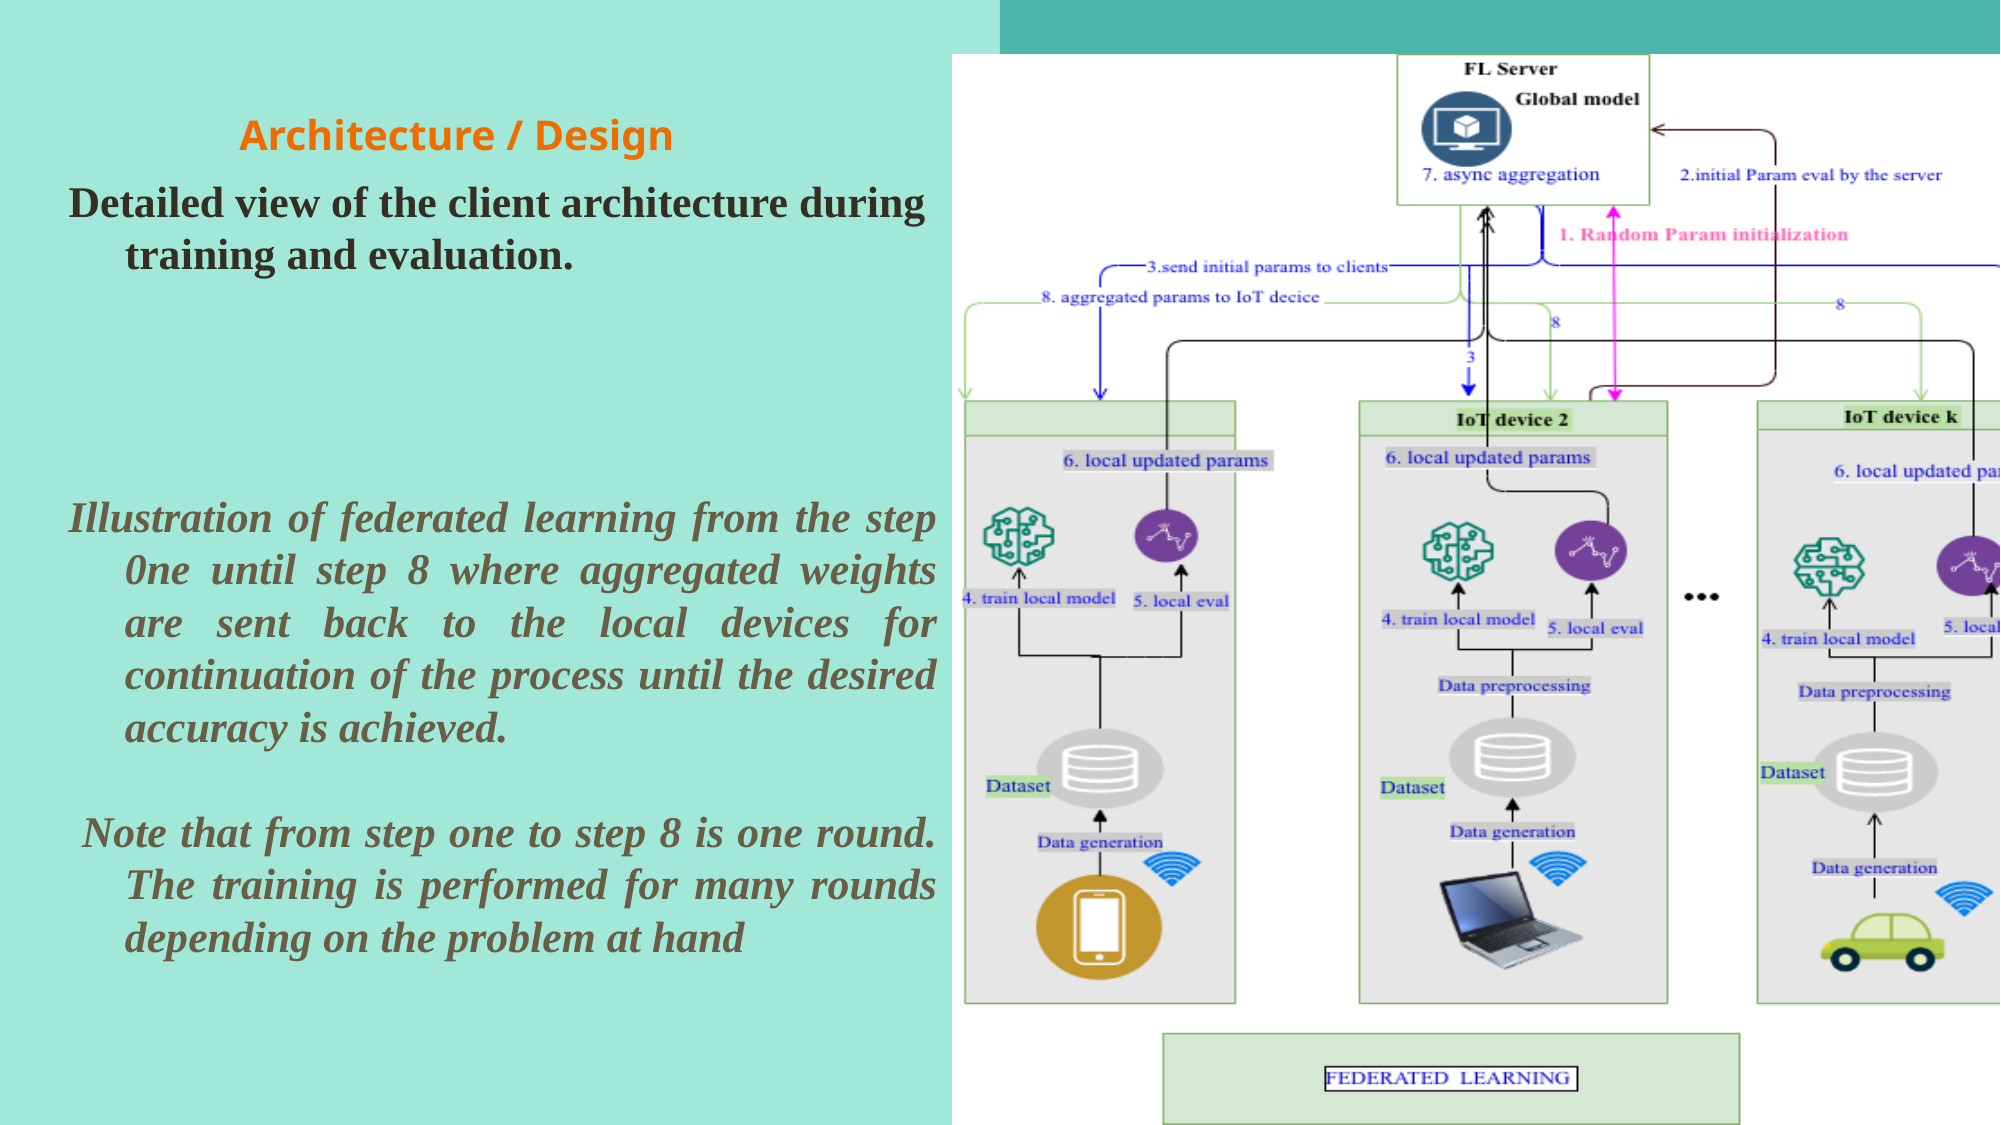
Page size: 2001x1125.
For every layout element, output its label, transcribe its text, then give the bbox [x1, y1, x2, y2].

picture [952, 54, 2000, 1125]
subtitle Detailed view of the client architecture during training and evaluation. Illustration of federated learning from the step 0ne until step 8 where aggregated weights are sent back to the local devices for continuation of the process until the desired accuracy is achieved. Note that from step one to step 8 is one round. The training is performed for many rounds depending on the problem at hand [34, 158, 947, 1071]
title Architecture / Design [14, 93, 900, 223]
